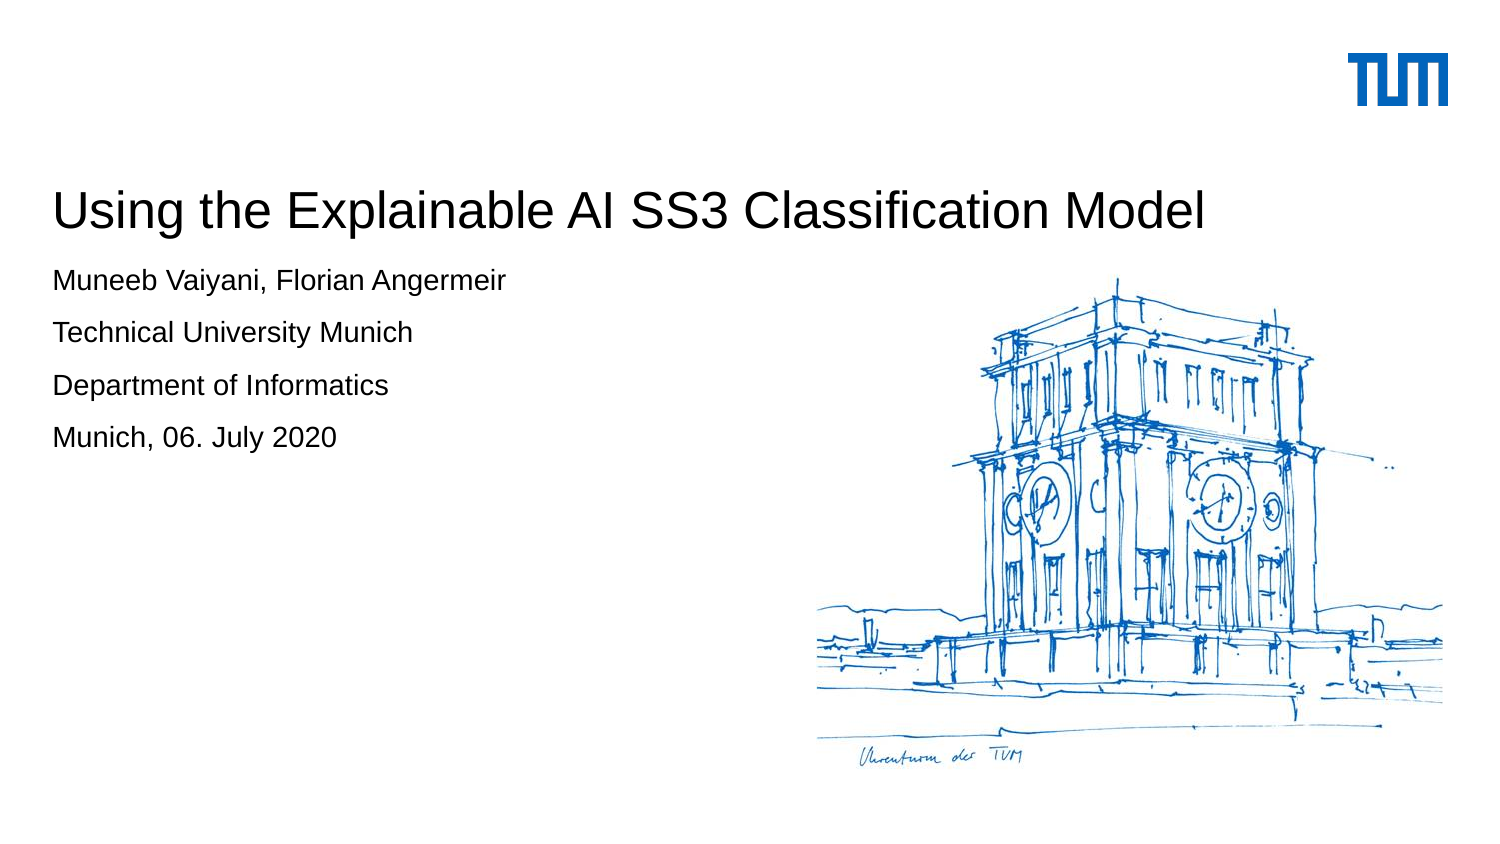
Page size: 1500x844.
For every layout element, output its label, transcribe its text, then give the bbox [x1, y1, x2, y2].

picture [815, 241, 1443, 790]
picture [1348, 53, 1448, 106]
title Using the Explainable AI SS3 Classification Model [52, 159, 1449, 223]
list Muneeb Vaiyani, Florian Angermeir Technical University Munich Department of Informatics Munich, 06. July 2020 [52, 243, 812, 401]
